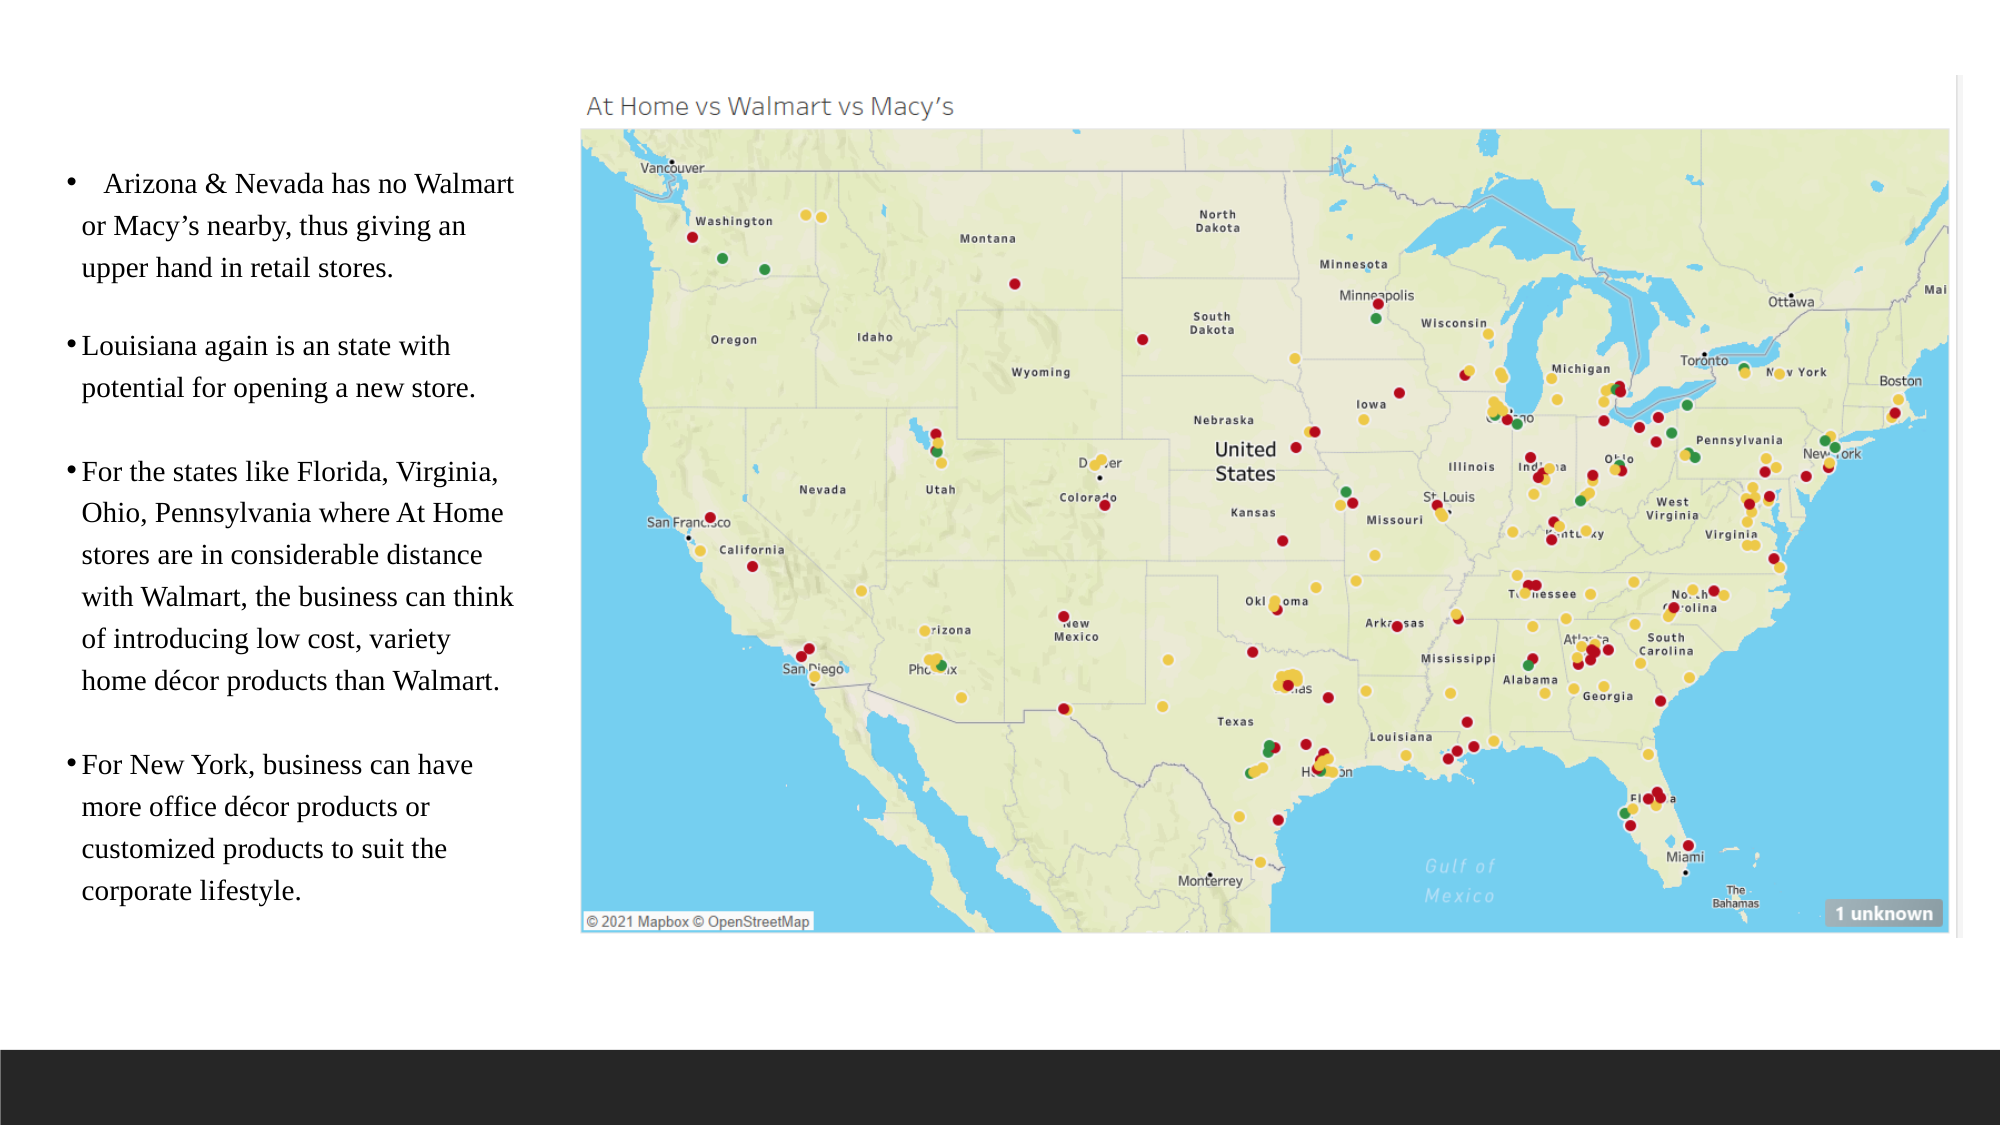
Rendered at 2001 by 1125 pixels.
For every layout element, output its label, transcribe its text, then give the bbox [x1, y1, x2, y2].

text_box Arizona & Nevada has no Walmart or Macy’s nearby, thus giving an upper hand in retail stores. Louisiana again is an state with potential for opening a new store. For the states like Florida, Virginia, Ohio, Pennsylvania where At Home stores are in considerable distance with Walmart, the business can think of introducing low cost, variety home décor products than Walmart. For New York, business can have more office décor products or customized products to suit the corporate lifestyle. [51, 149, 532, 961]
picture [577, 75, 1963, 938]
